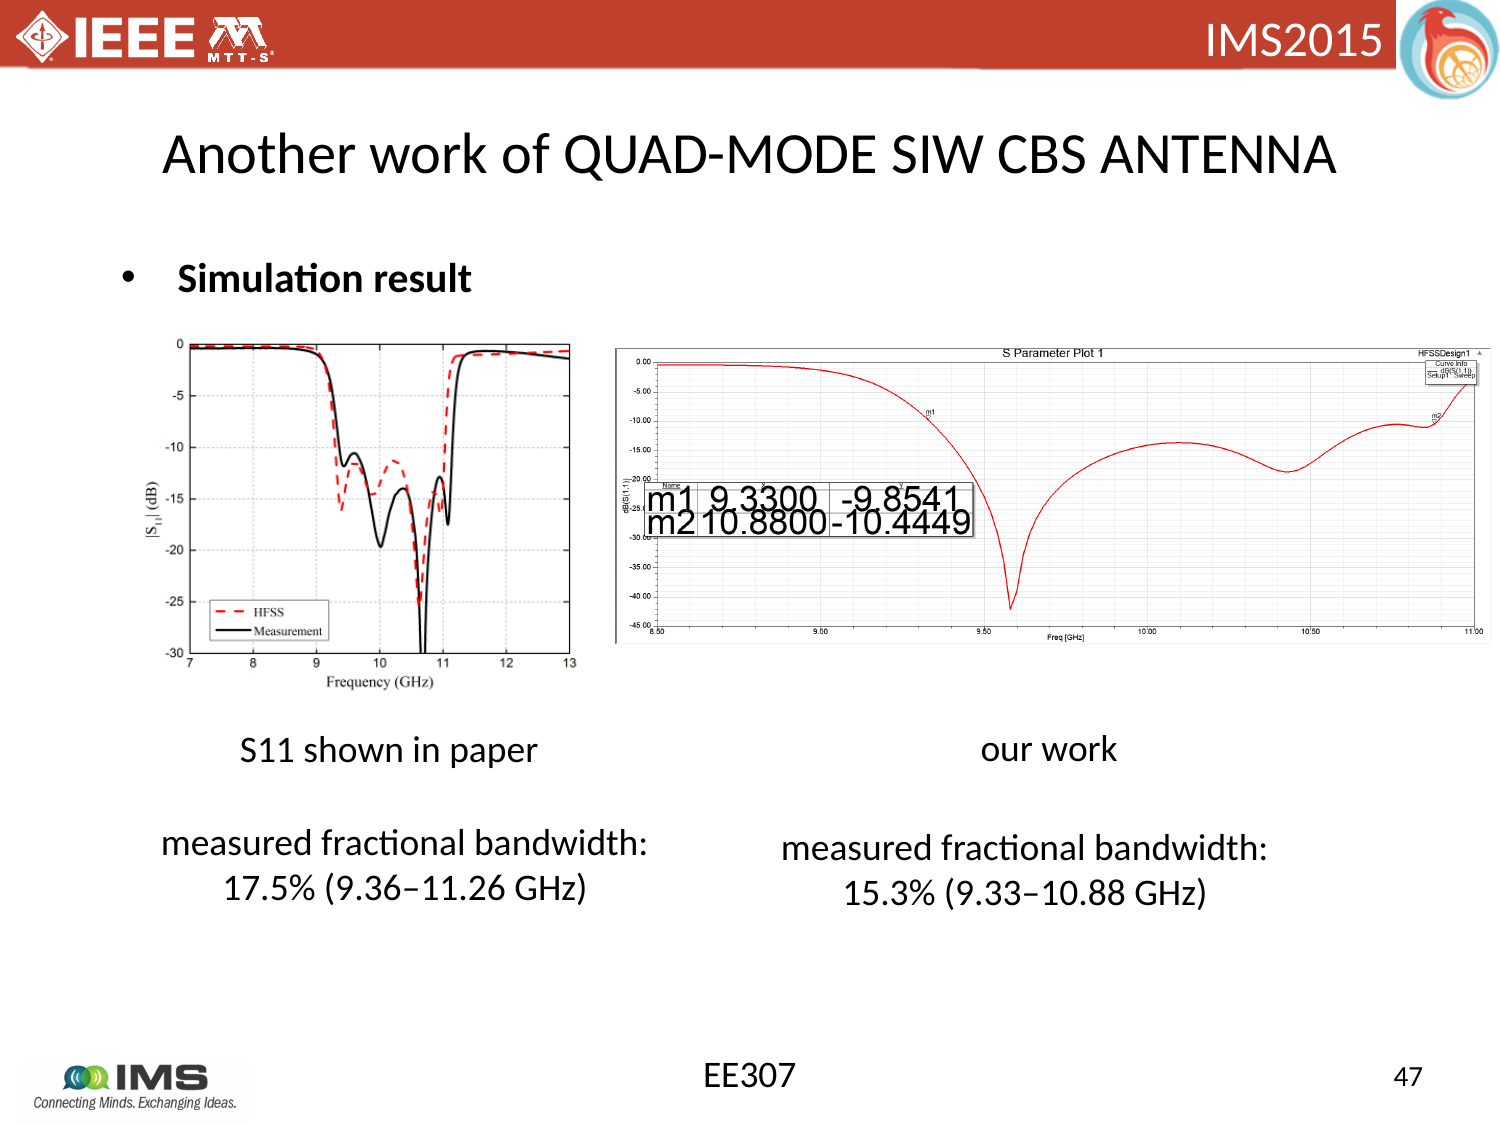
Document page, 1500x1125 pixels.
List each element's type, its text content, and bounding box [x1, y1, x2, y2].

title Another work of QUAD-MODE SIW CBS ANTENNA [75, 56, 1425, 244]
picture [1314, 27, 1328, 53]
text_box measured fractional bandwidth: 15.3% (9.33–10.88 GHz) [612, 815, 1363, 921]
picture [0, 0, 1500, 1125]
text_box [74, 262, 1425, 1005]
text_box measured fractional bandwidth: 17.5% (9.36–11.26 GHz) [0, 811, 743, 916]
picture [1225, 31, 1252, 56]
text_box S11 shown in paper [149, 717, 613, 777]
text_box Simulation result [31, 243, 494, 309]
footer EE307 [512, 1042, 988, 1103]
text_box our work [890, 716, 1216, 776]
